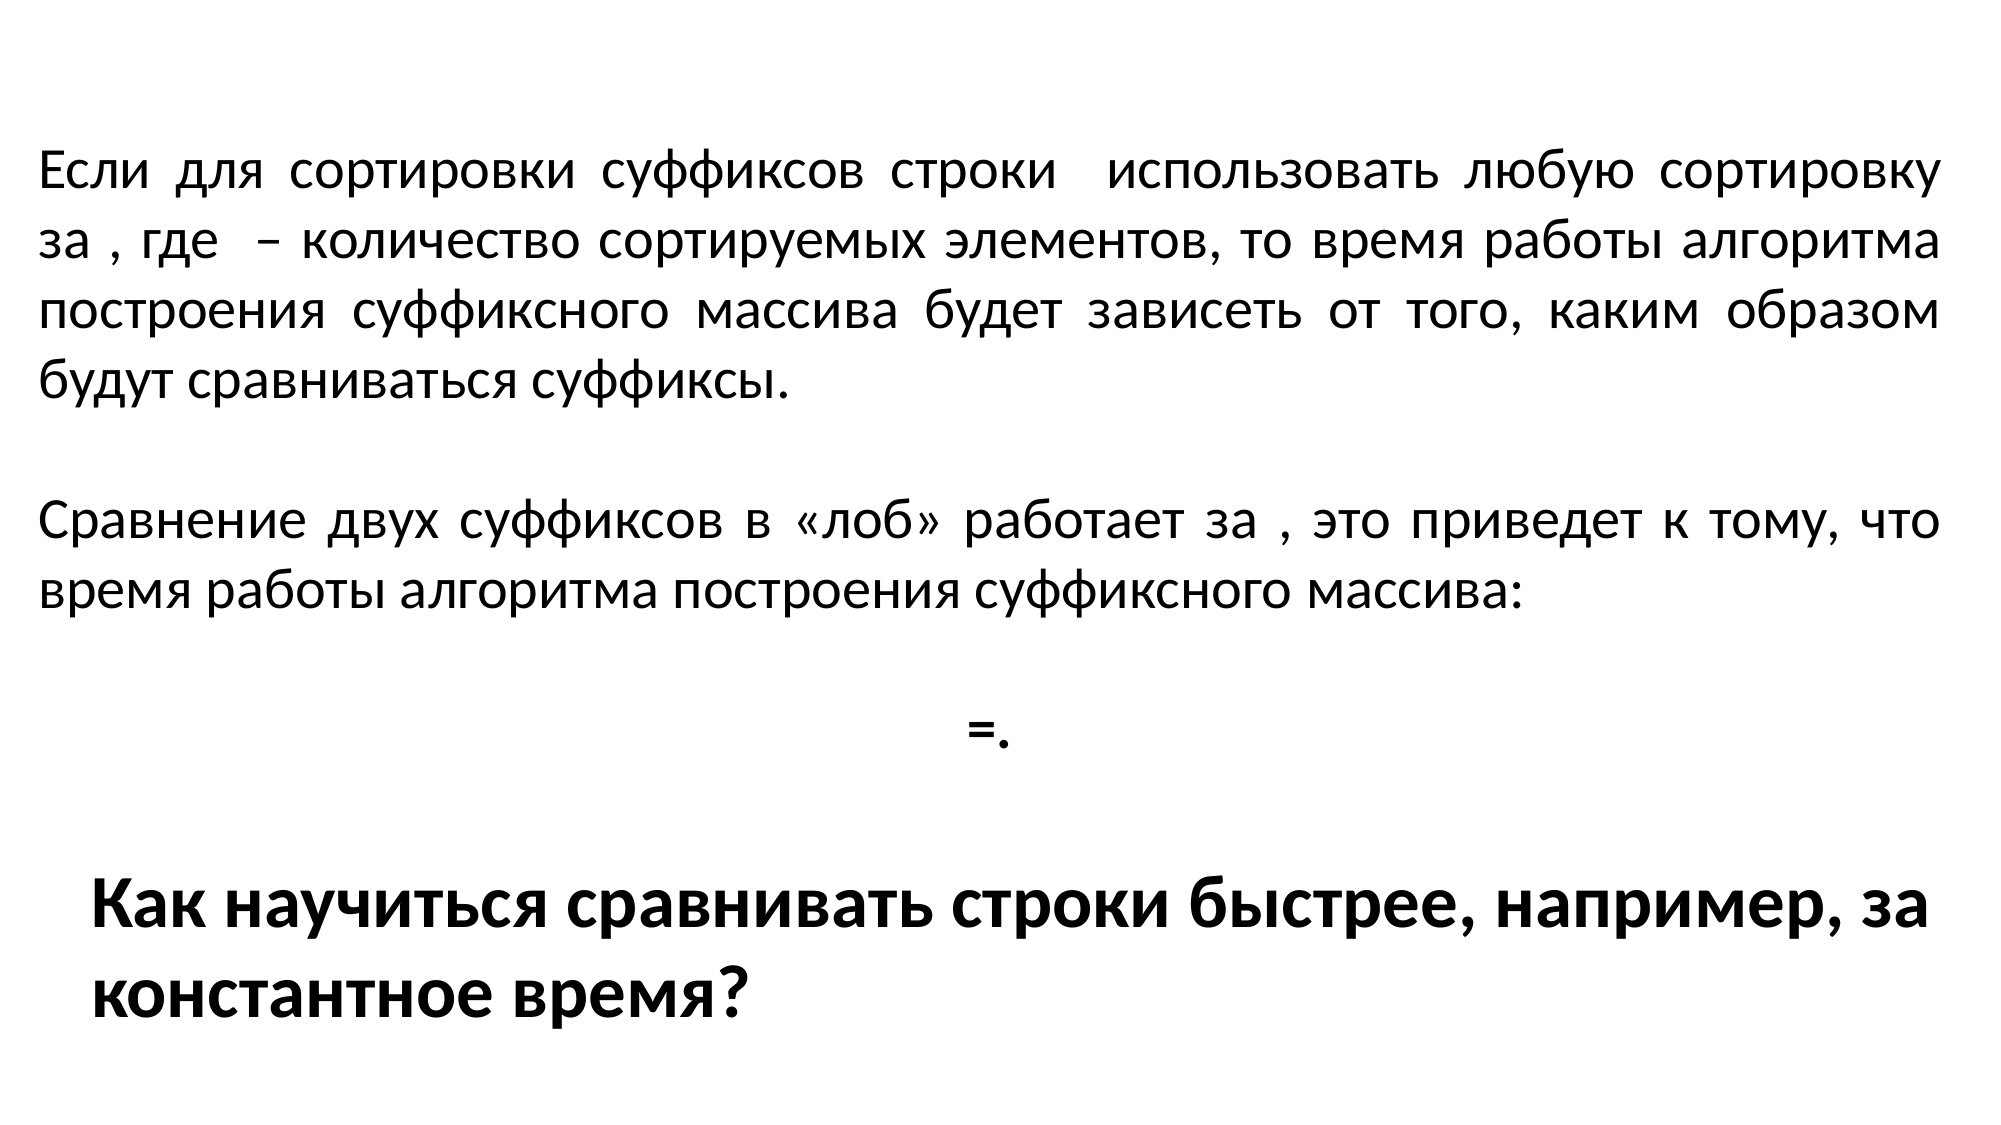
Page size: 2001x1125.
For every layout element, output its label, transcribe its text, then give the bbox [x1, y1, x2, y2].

text_box Как научиться сравнивать строки быстрее, например, за константное время? [76, 845, 1957, 1040]
